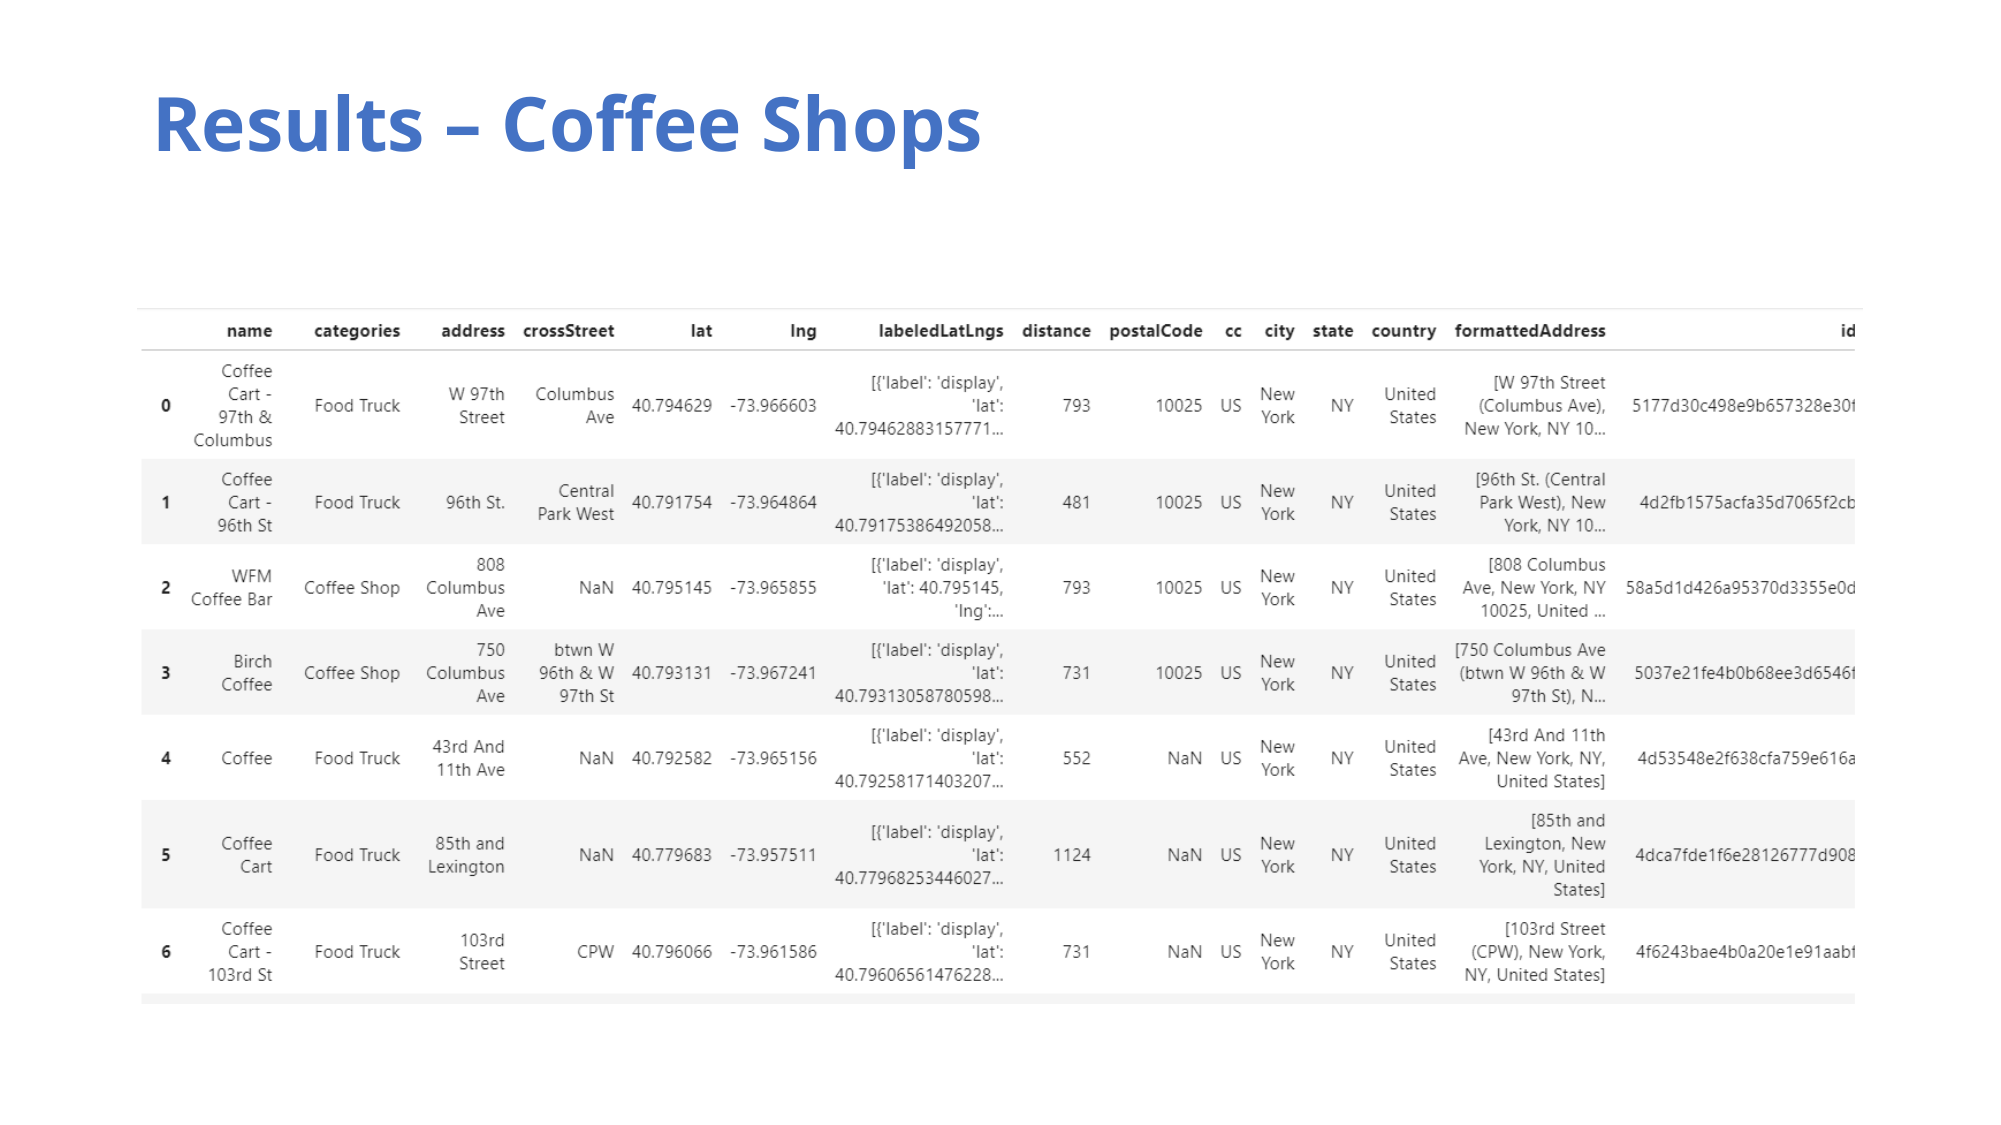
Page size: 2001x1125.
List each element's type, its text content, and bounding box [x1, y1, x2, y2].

title Results – Coffee Shops [137, 59, 1863, 195]
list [137, 308, 1863, 1004]
